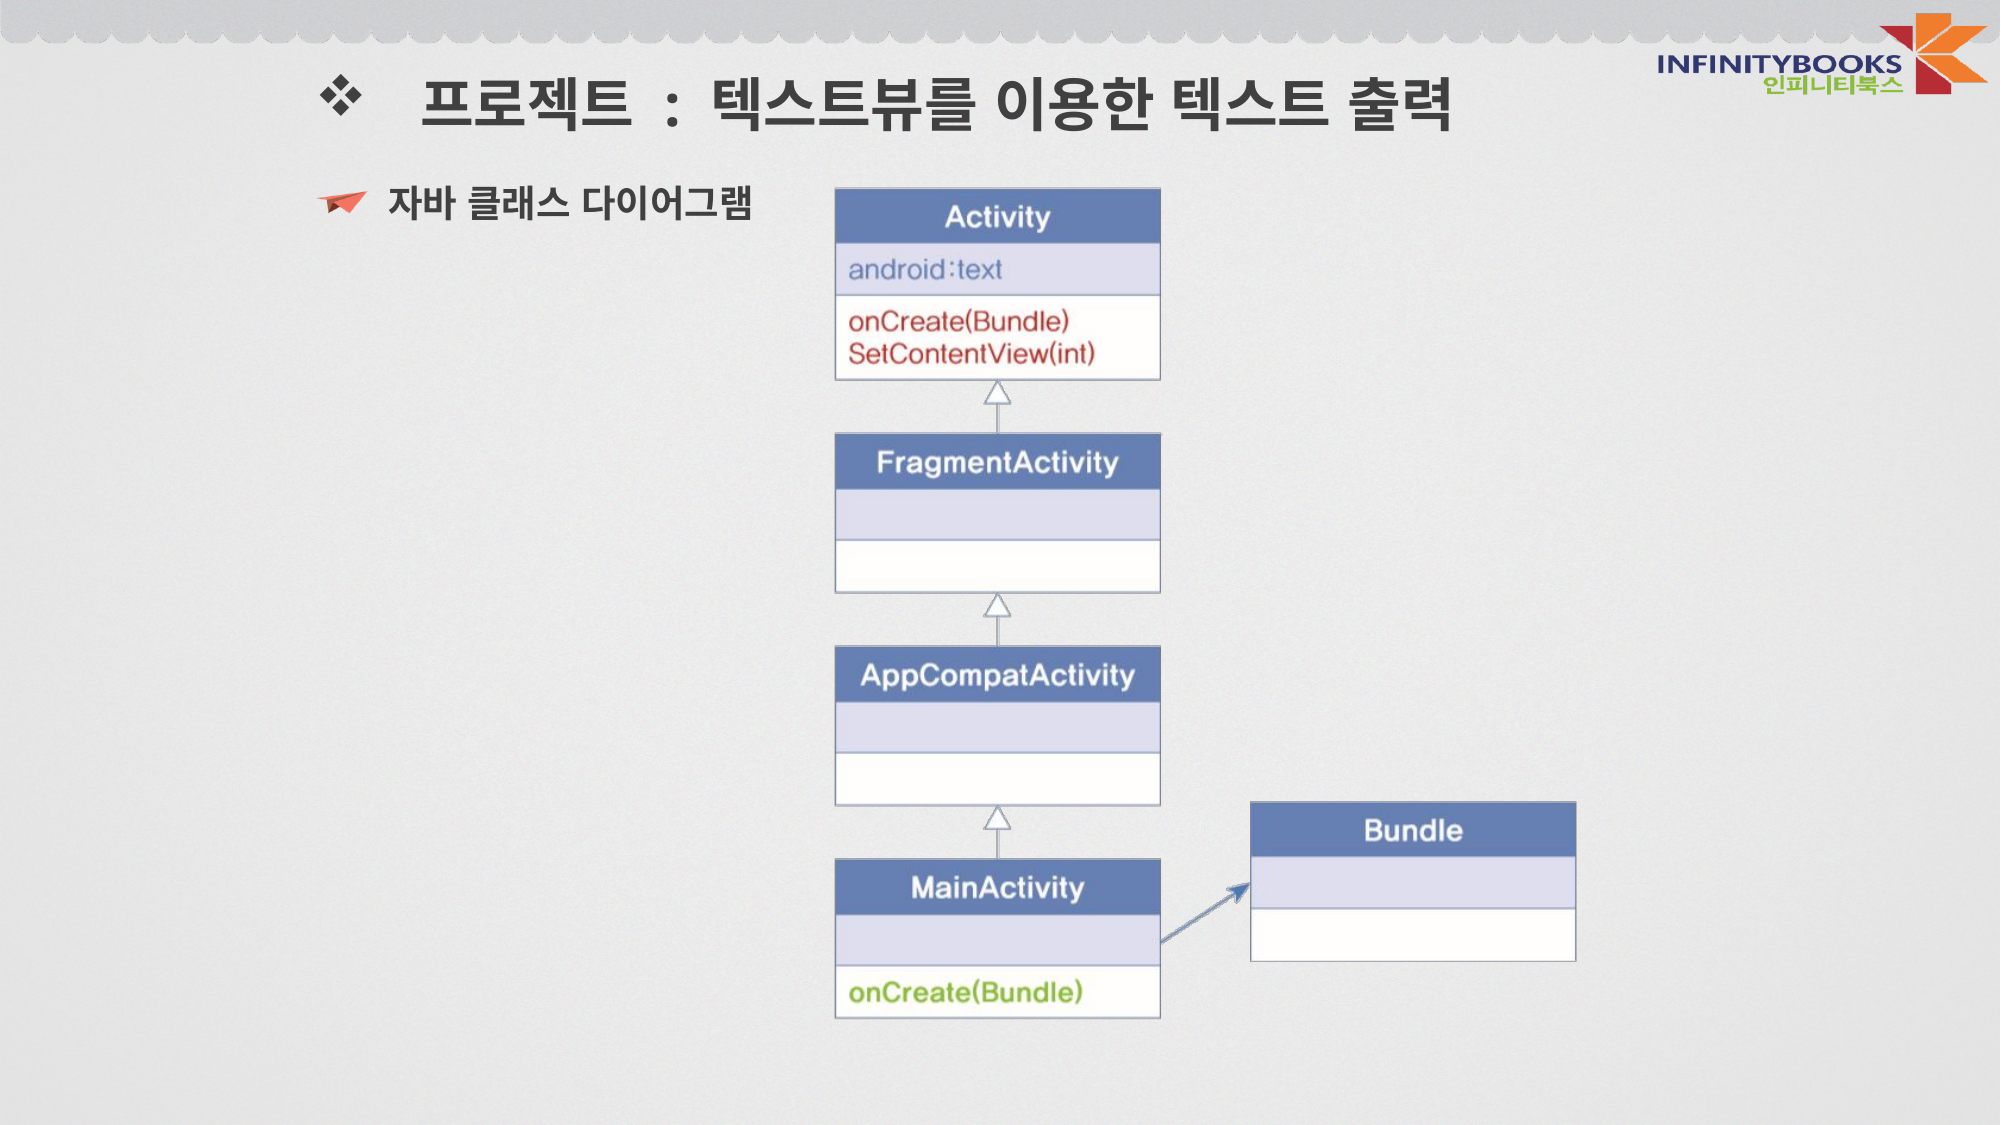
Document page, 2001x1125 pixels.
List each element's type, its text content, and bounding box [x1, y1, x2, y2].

list 프로젝트 : 텍스트뷰를 이용한 텍스트 출력 [314, 67, 1556, 139]
list 자바 클래스 다이어그램 [314, 157, 808, 480]
picture [0, 0, 2000, 1125]
